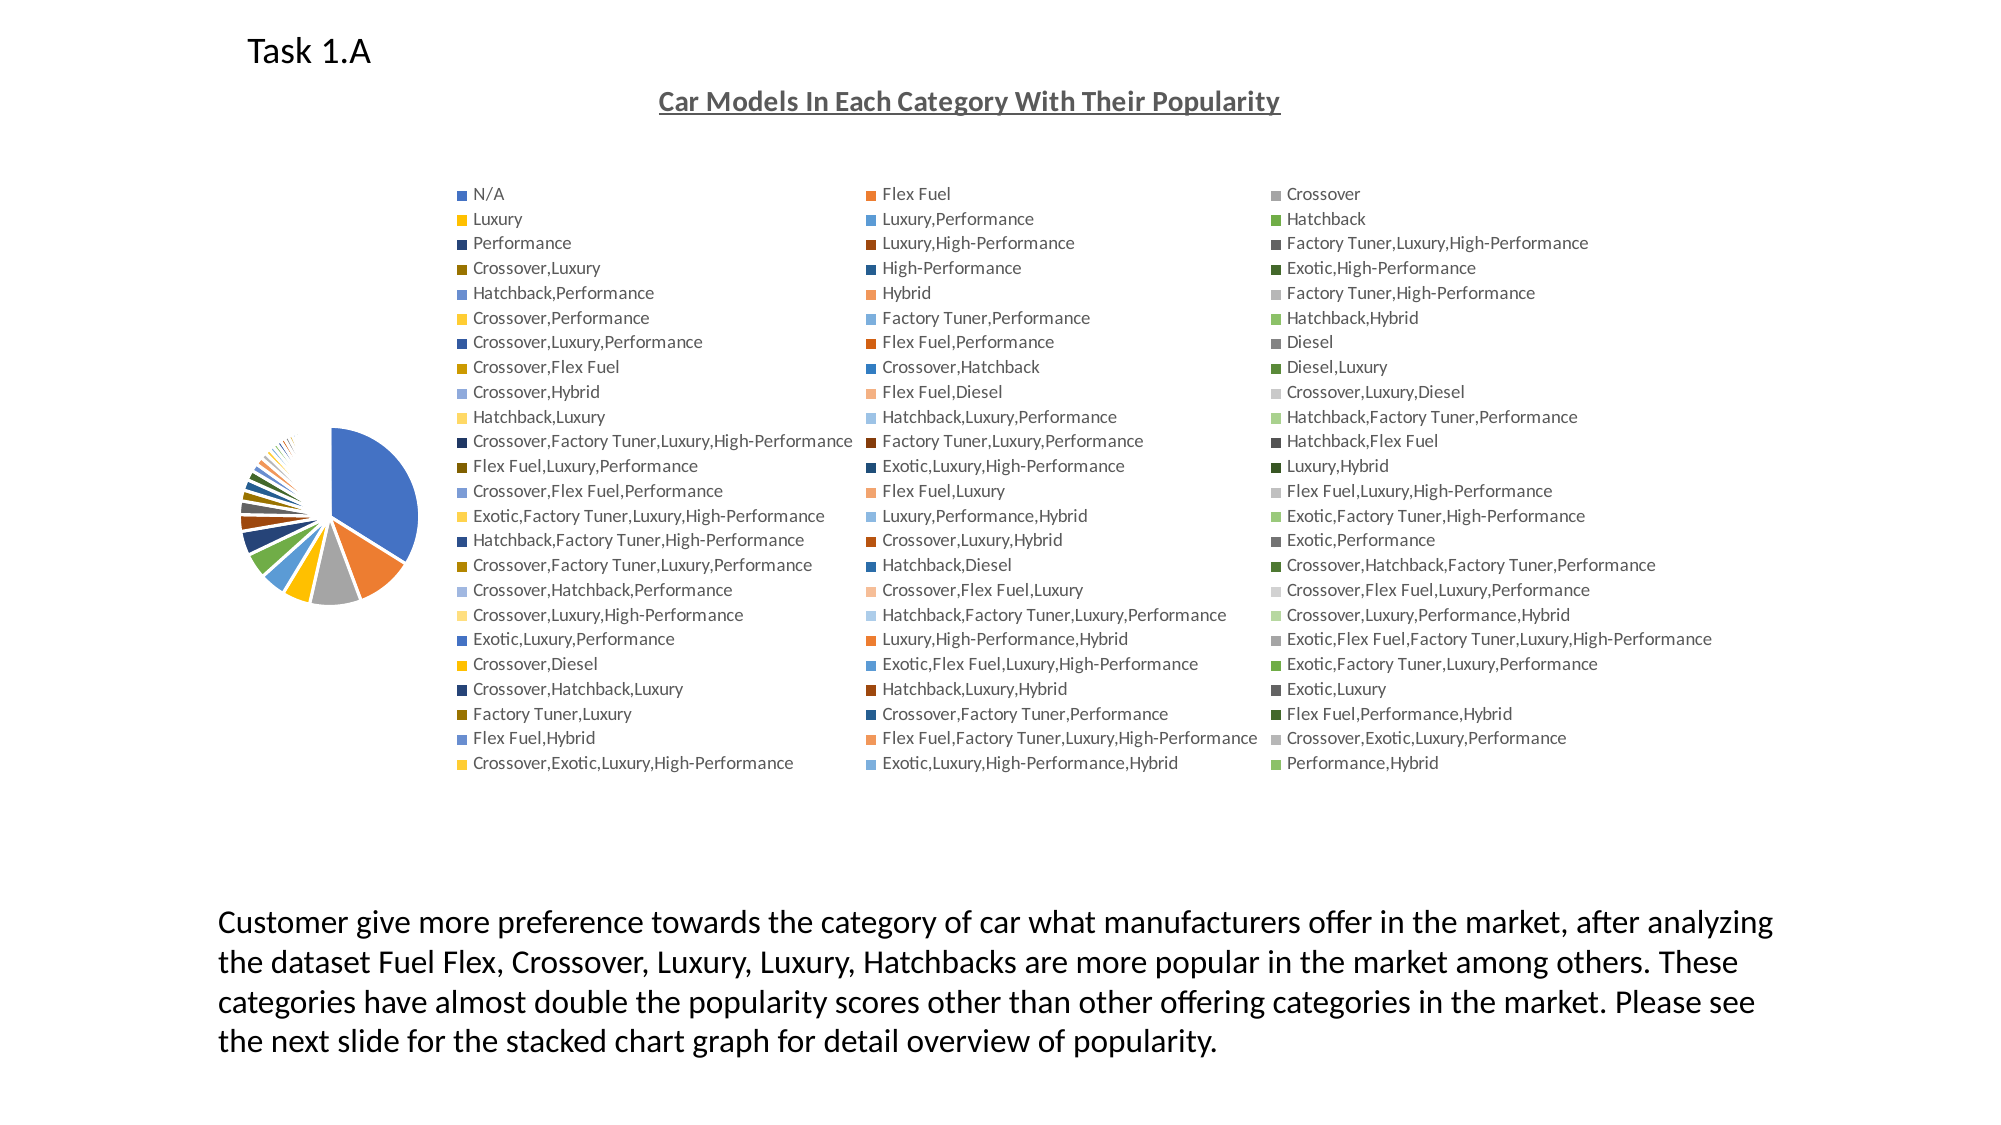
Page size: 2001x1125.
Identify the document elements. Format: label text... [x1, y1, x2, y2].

text_box Customer give more preference towards the category of car what manufacturers offer in the market, after analyzing the dataset Fuel Flex, Crossover, Luxury, Luxury, Hatchbacks are more popular in the market among others. These categories have almost double the popularity scores other than other offering categories in the market. Please see the next slide for the stacked chart graph for detail overview of popularity. [203, 892, 1796, 1067]
chart [208, 55, 1731, 905]
text_box Task 1.A [232, 18, 516, 55]
